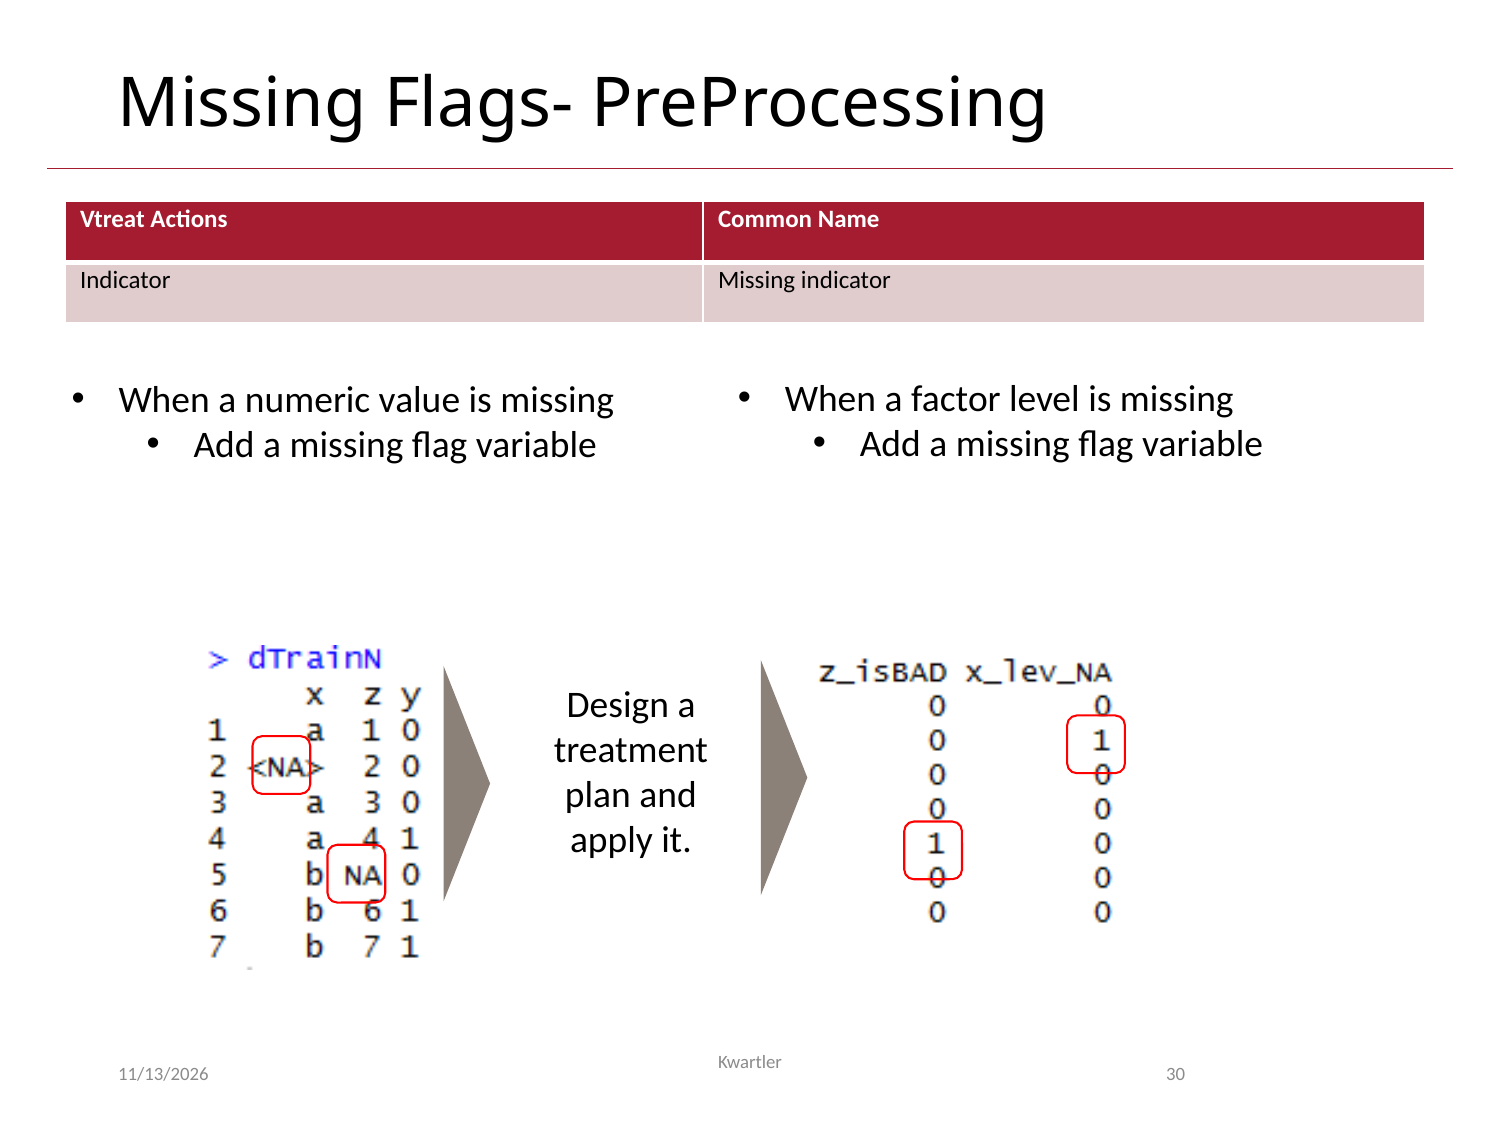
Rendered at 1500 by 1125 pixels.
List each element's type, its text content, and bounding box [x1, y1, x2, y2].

picture [807, 641, 1131, 948]
table_header Common Name [704, 202, 1424, 260]
text_box Kwartler [496, 1042, 1004, 1103]
picture [195, 645, 443, 970]
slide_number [103, 1042, 441, 1103]
text_box When a factor level is missing Add a missing flag variable [723, 366, 1355, 472]
table_header Vtreat Actions [66, 202, 702, 260]
table_cell Missing indicator [704, 265, 1424, 322]
text_box Design a treatment plan and apply it. [509, 672, 753, 868]
text_box [443, 665, 492, 902]
slide_number 30 [1059, 1042, 1200, 1103]
title Missing Flags- PreProcessing [103, 59, 1397, 157]
text_box When a numeric value is missing Add a missing flag variable [56, 367, 688, 472]
text_box [759, 659, 807, 896]
table_cell Indicator [66, 265, 702, 322]
